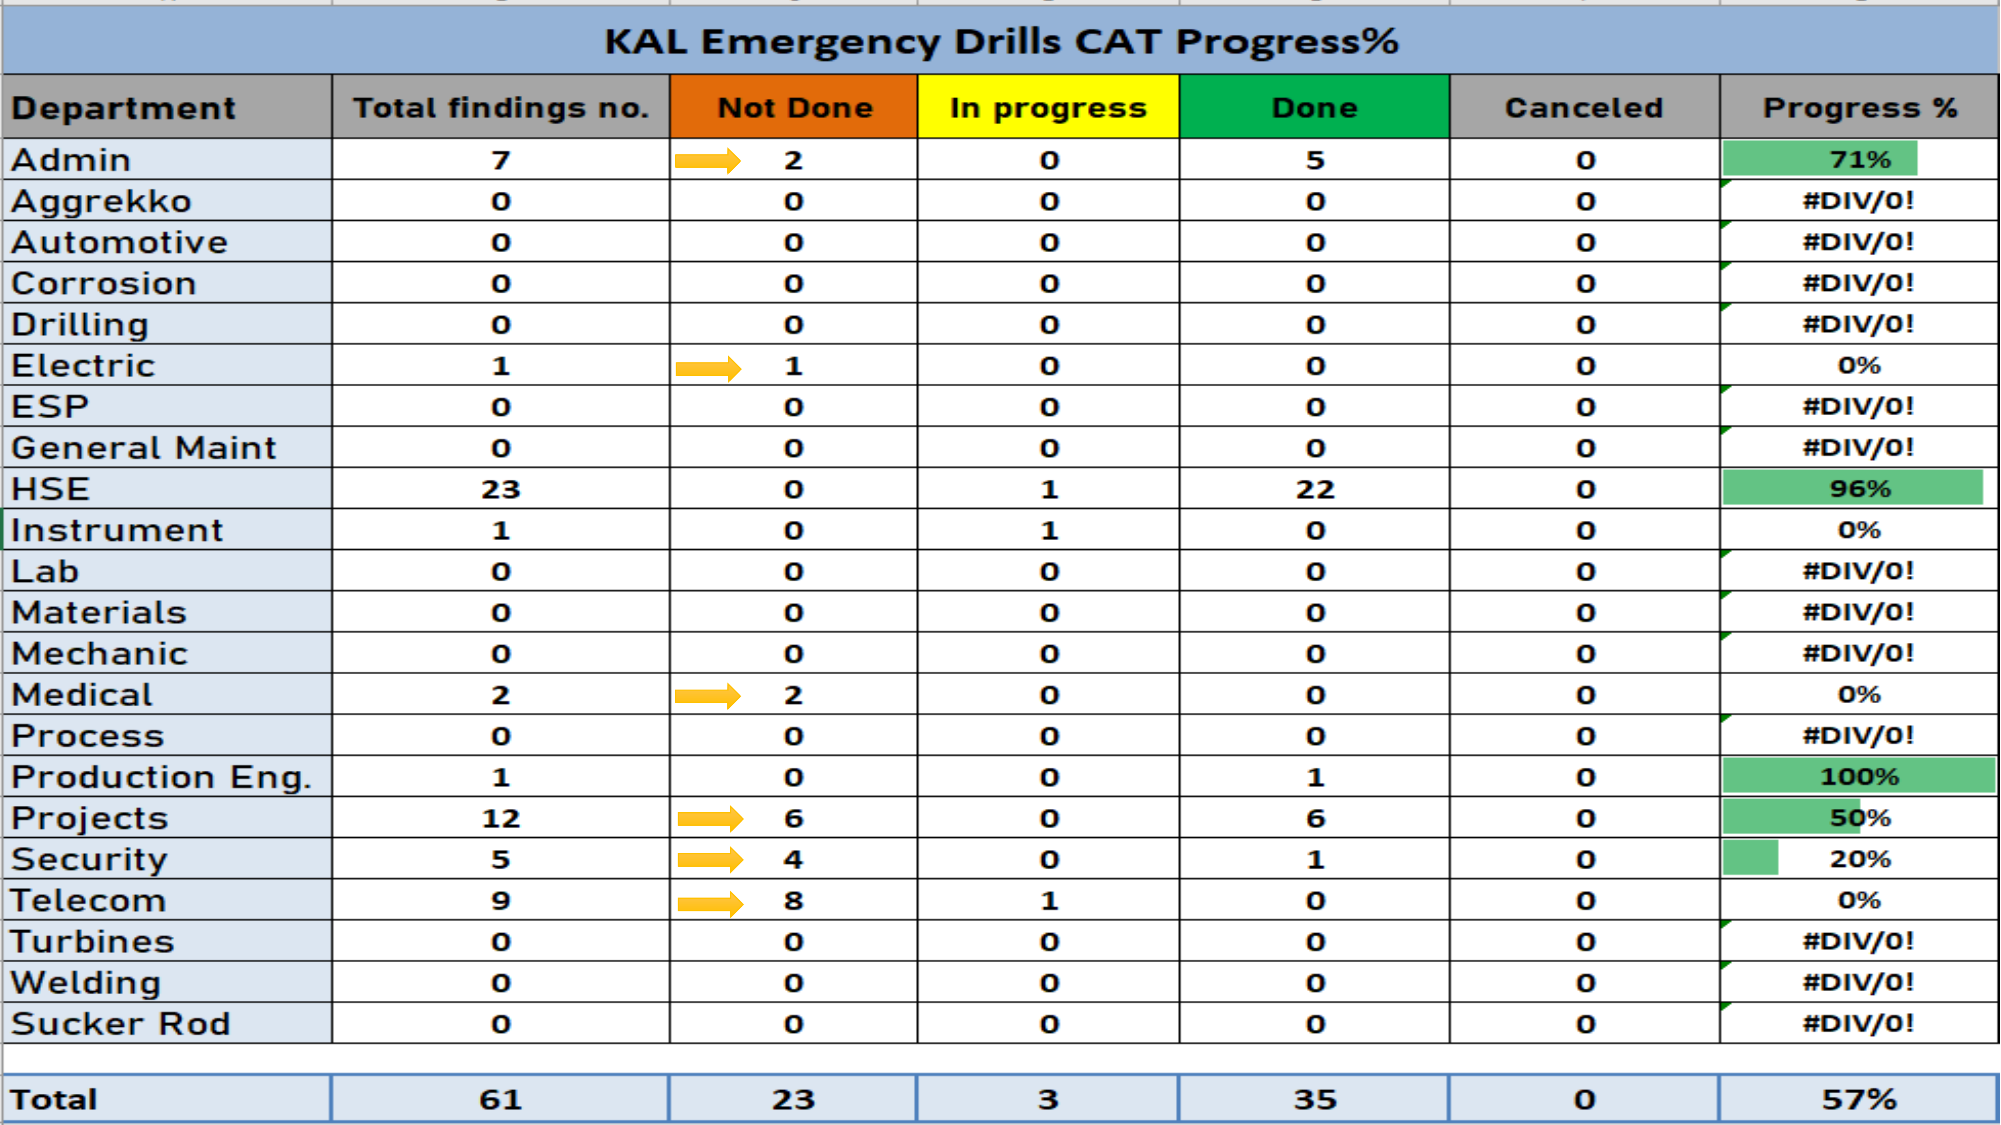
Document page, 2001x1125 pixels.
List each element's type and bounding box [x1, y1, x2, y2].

text_box [675, 148, 744, 917]
picture [0, 0, 2000, 1125]
